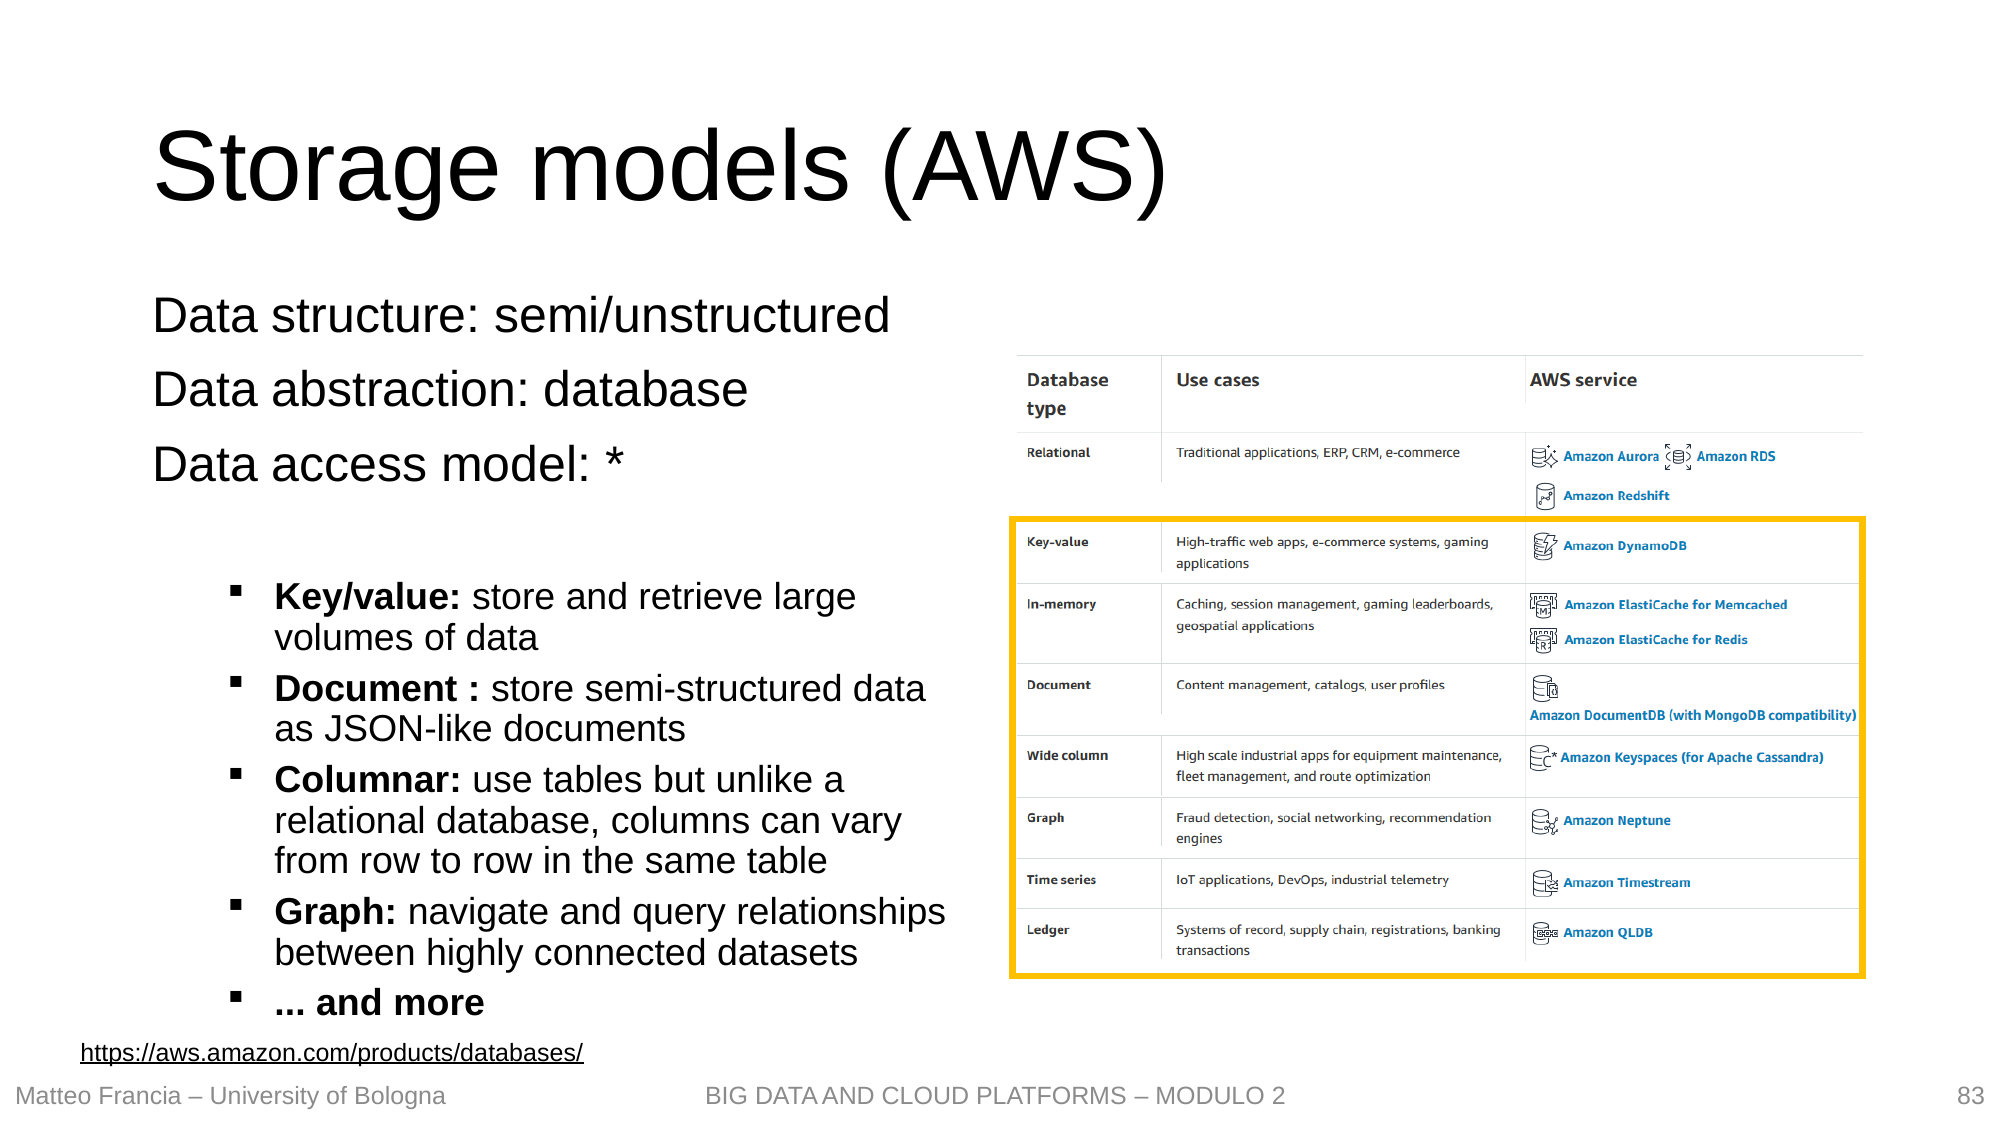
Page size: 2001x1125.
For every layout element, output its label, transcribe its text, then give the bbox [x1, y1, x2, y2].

footer Matteo Francia – University of Bologna [0, 1065, 466, 1125]
text_box https://aws.amazon.com/products/databases/ [65, 1028, 1066, 1074]
list Data structure: semi/unstructured Data abstraction: database Data access model: * Key/value: store and retrieve large volumes of data Document : store semi-structured data as JSON-like documents Columnar: use tables but unlike a relational database, columns can vary from row to row in the same table Graph: navigate and query relationships between highly connected datasets ... and more [137, 299, 988, 1014]
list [1012, 352, 1863, 961]
text_box [1011, 518, 1863, 977]
title Storage models (AWS) [137, 59, 1863, 278]
slide_number 83 [1550, 1065, 2000, 1125]
